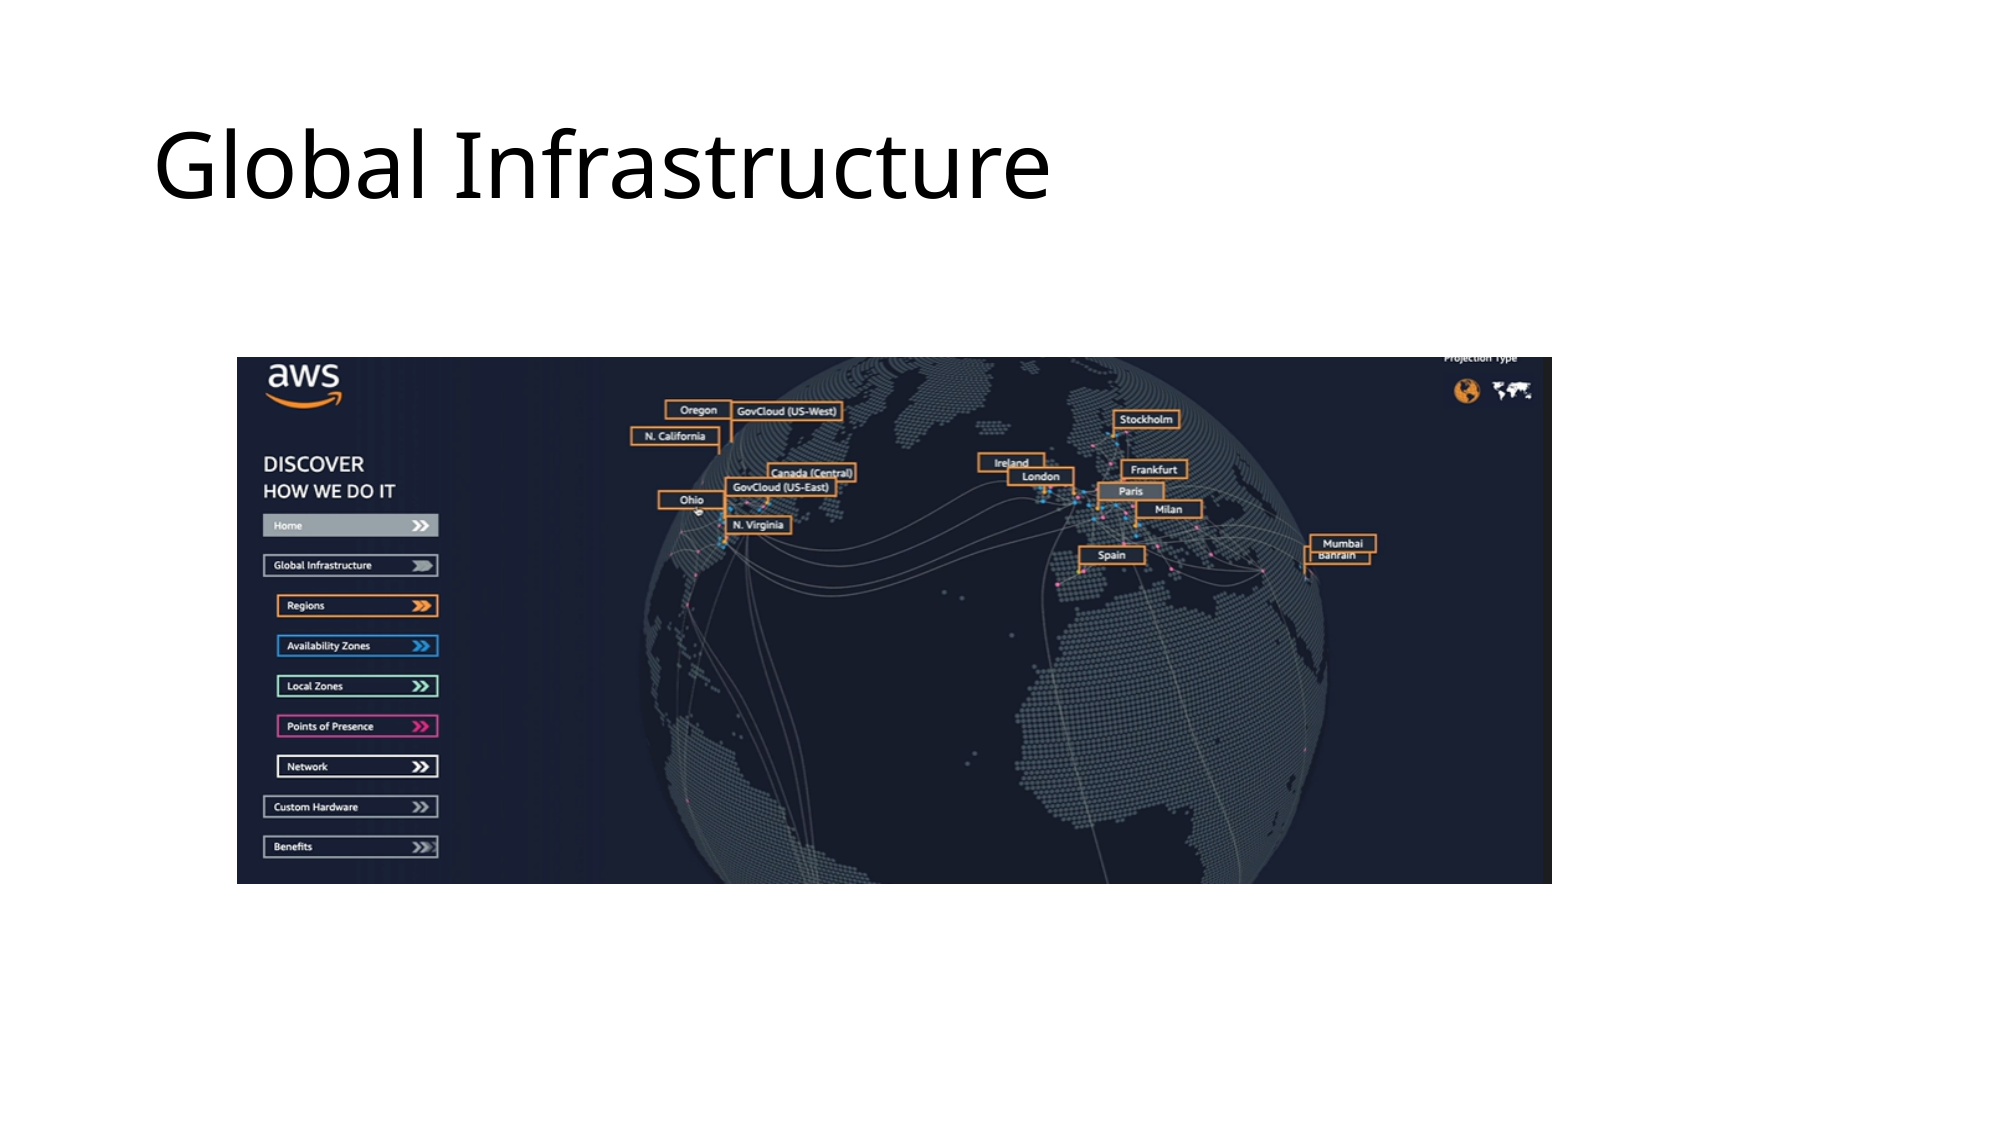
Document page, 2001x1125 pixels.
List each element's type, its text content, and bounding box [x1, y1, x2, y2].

title Global Infrastructure [137, 59, 1863, 278]
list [237, 357, 1552, 884]
